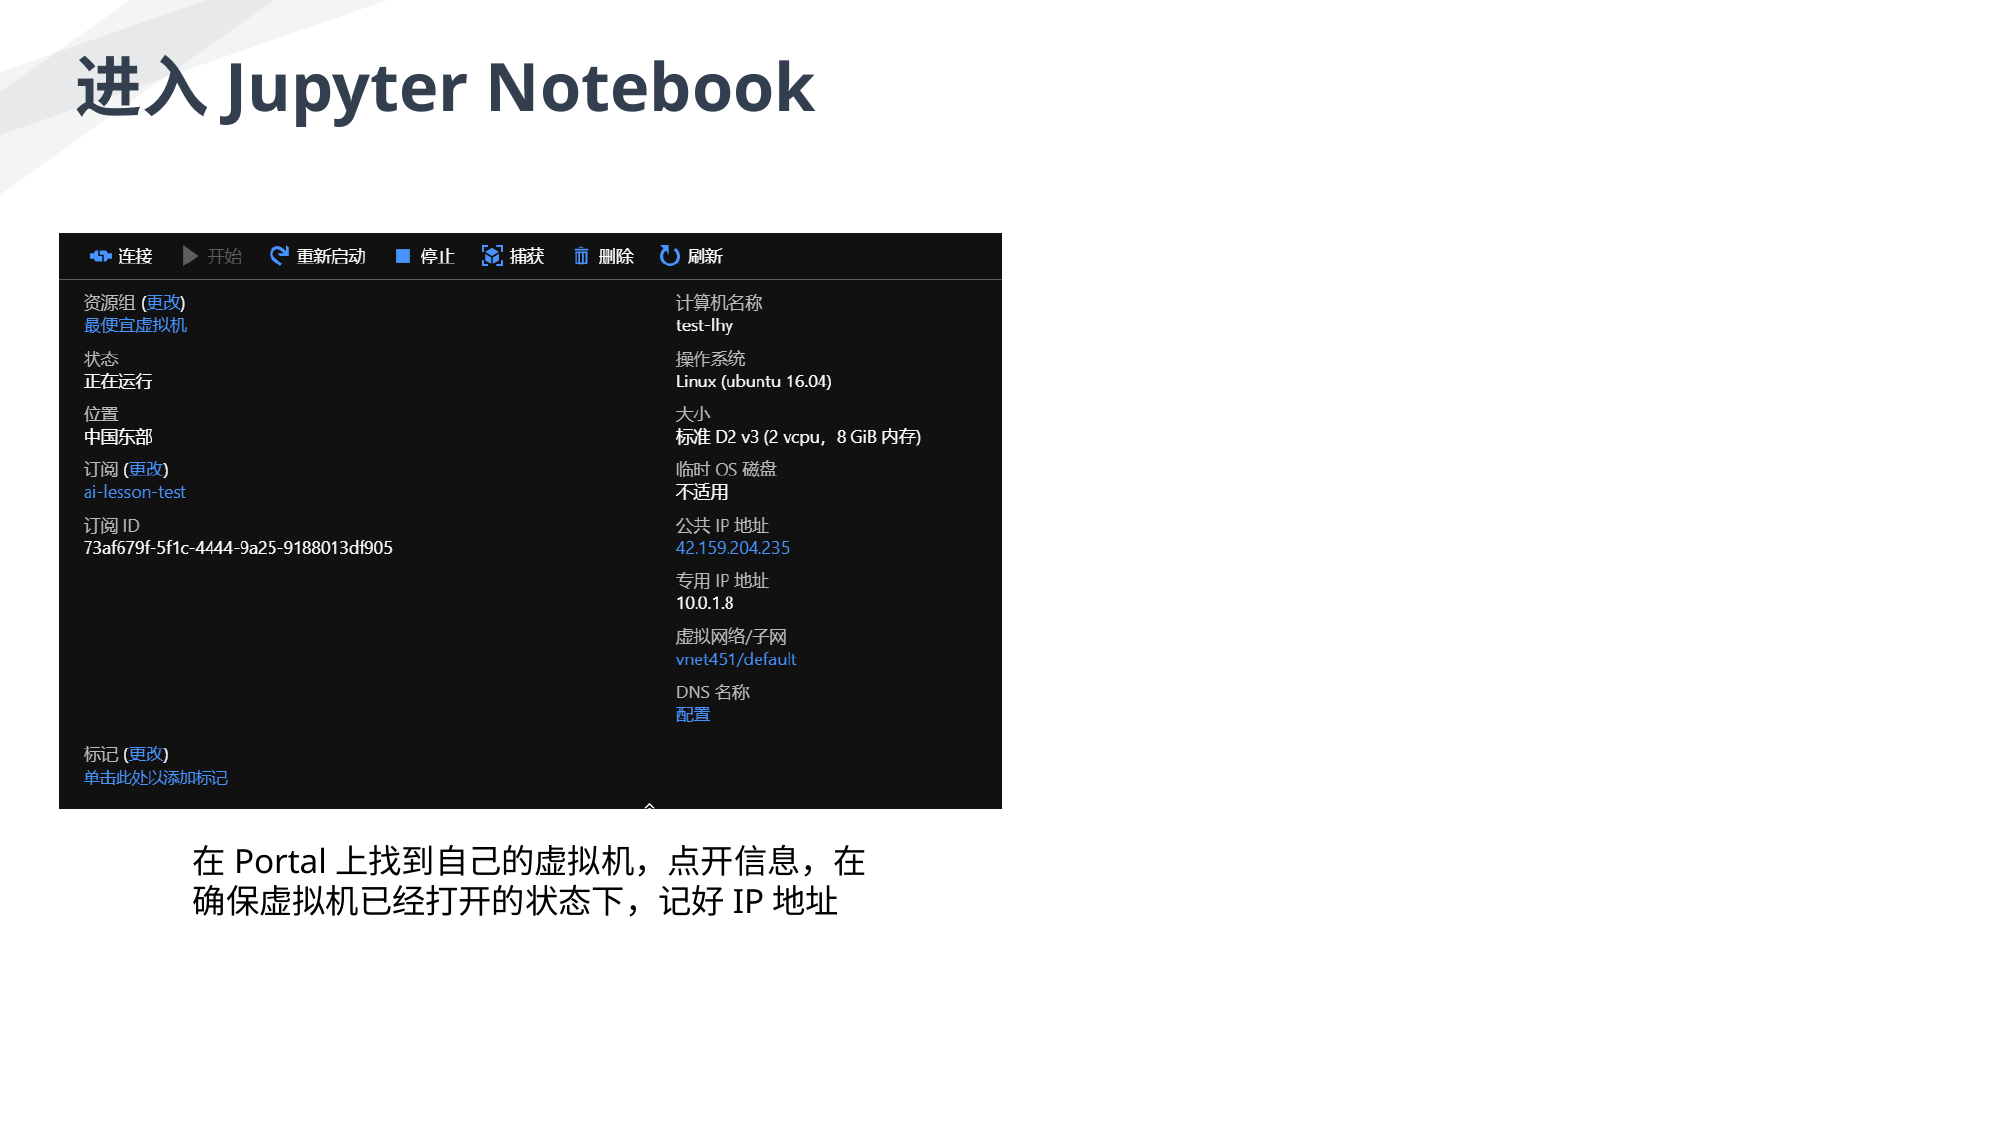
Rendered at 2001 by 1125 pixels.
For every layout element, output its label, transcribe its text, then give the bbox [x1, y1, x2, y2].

picture [59, 233, 1002, 809]
list 进入Jupyter Notebook [61, 37, 920, 132]
text_box 在Portal上找到自己的虚拟机，点开信息，在确保虚拟机已经打开的状态下，记好IP地址 [178, 832, 884, 928]
